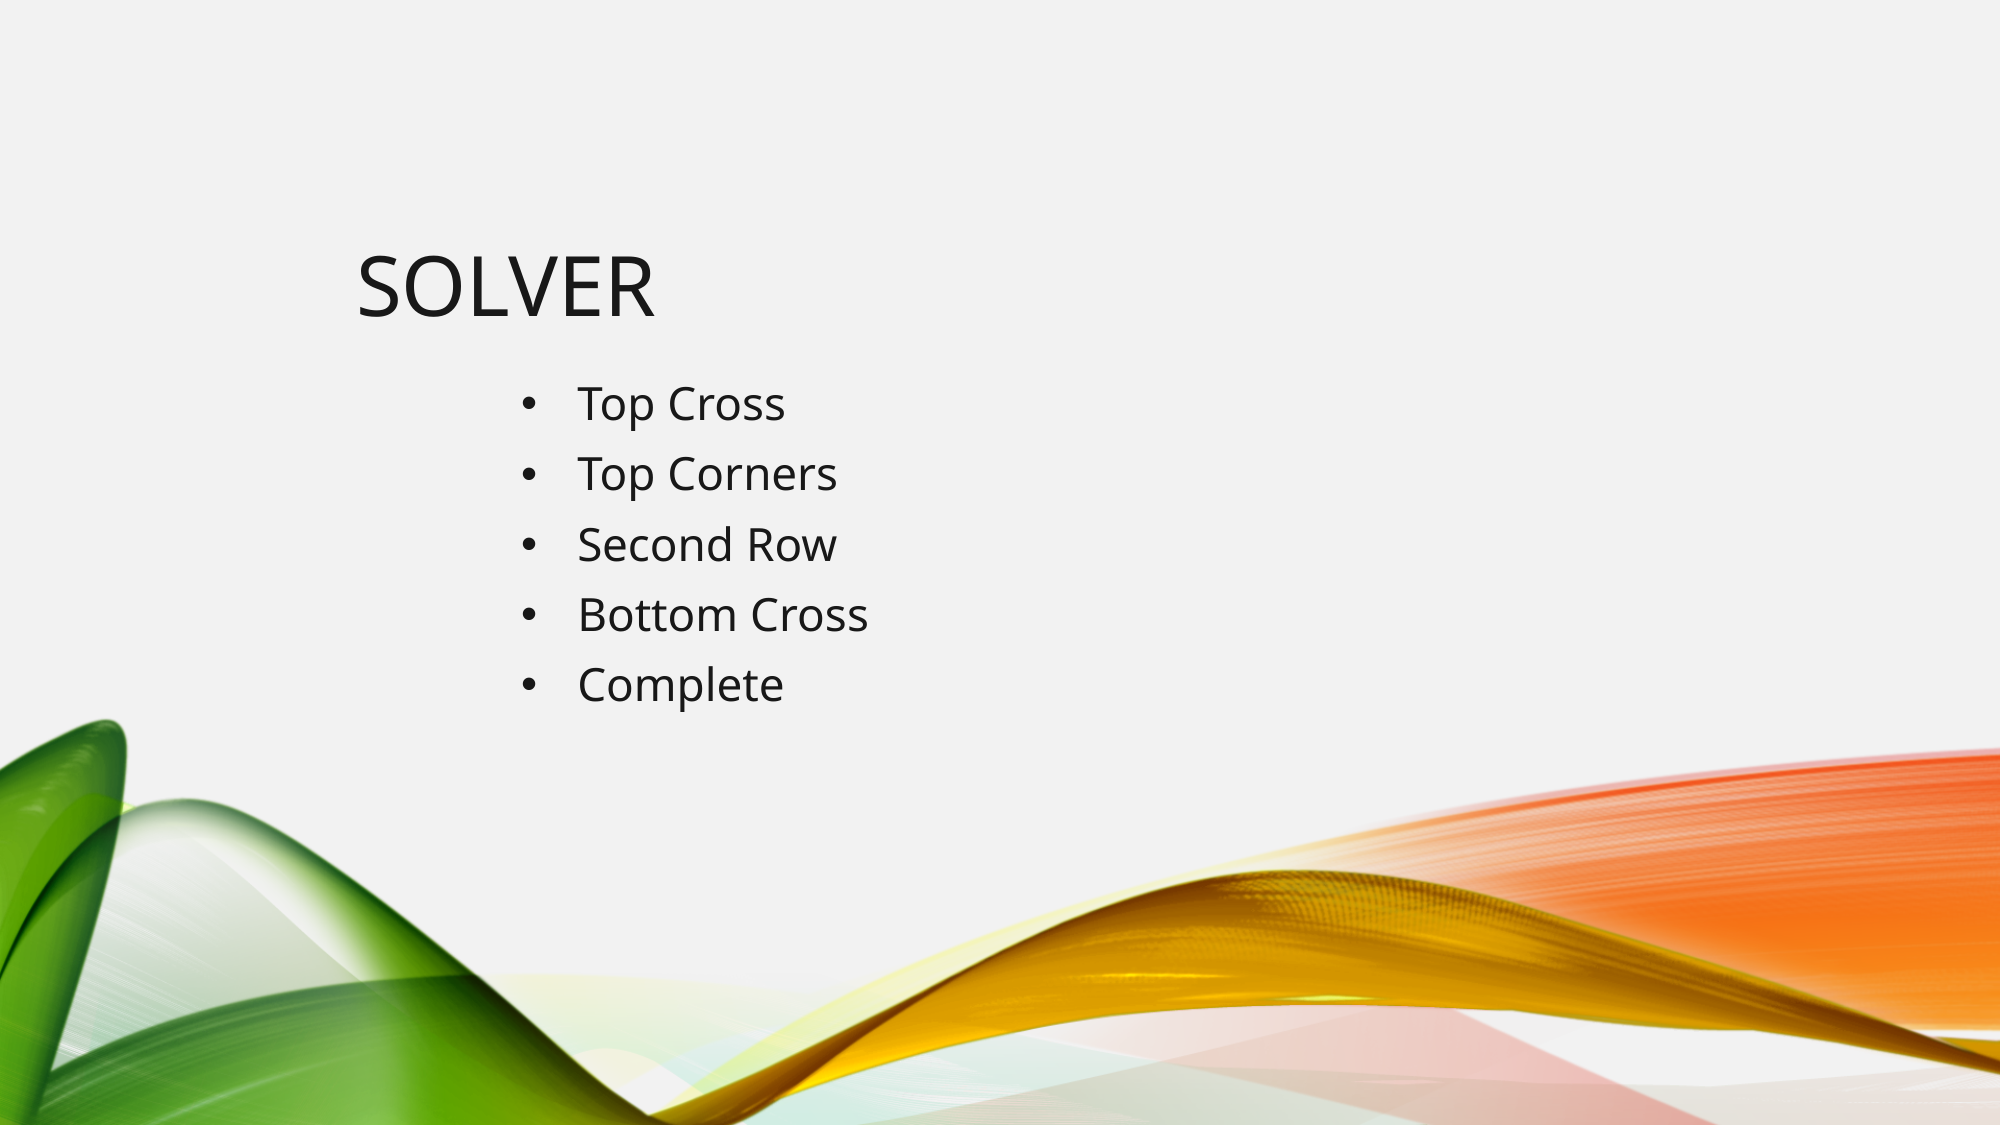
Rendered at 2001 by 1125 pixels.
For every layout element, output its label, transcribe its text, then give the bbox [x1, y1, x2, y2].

title Solver [341, 223, 2000, 343]
picture [0, 717, 2000, 1125]
list Top Cross Top Corners Second Row Bottom Cross Complete [506, 373, 1135, 752]
